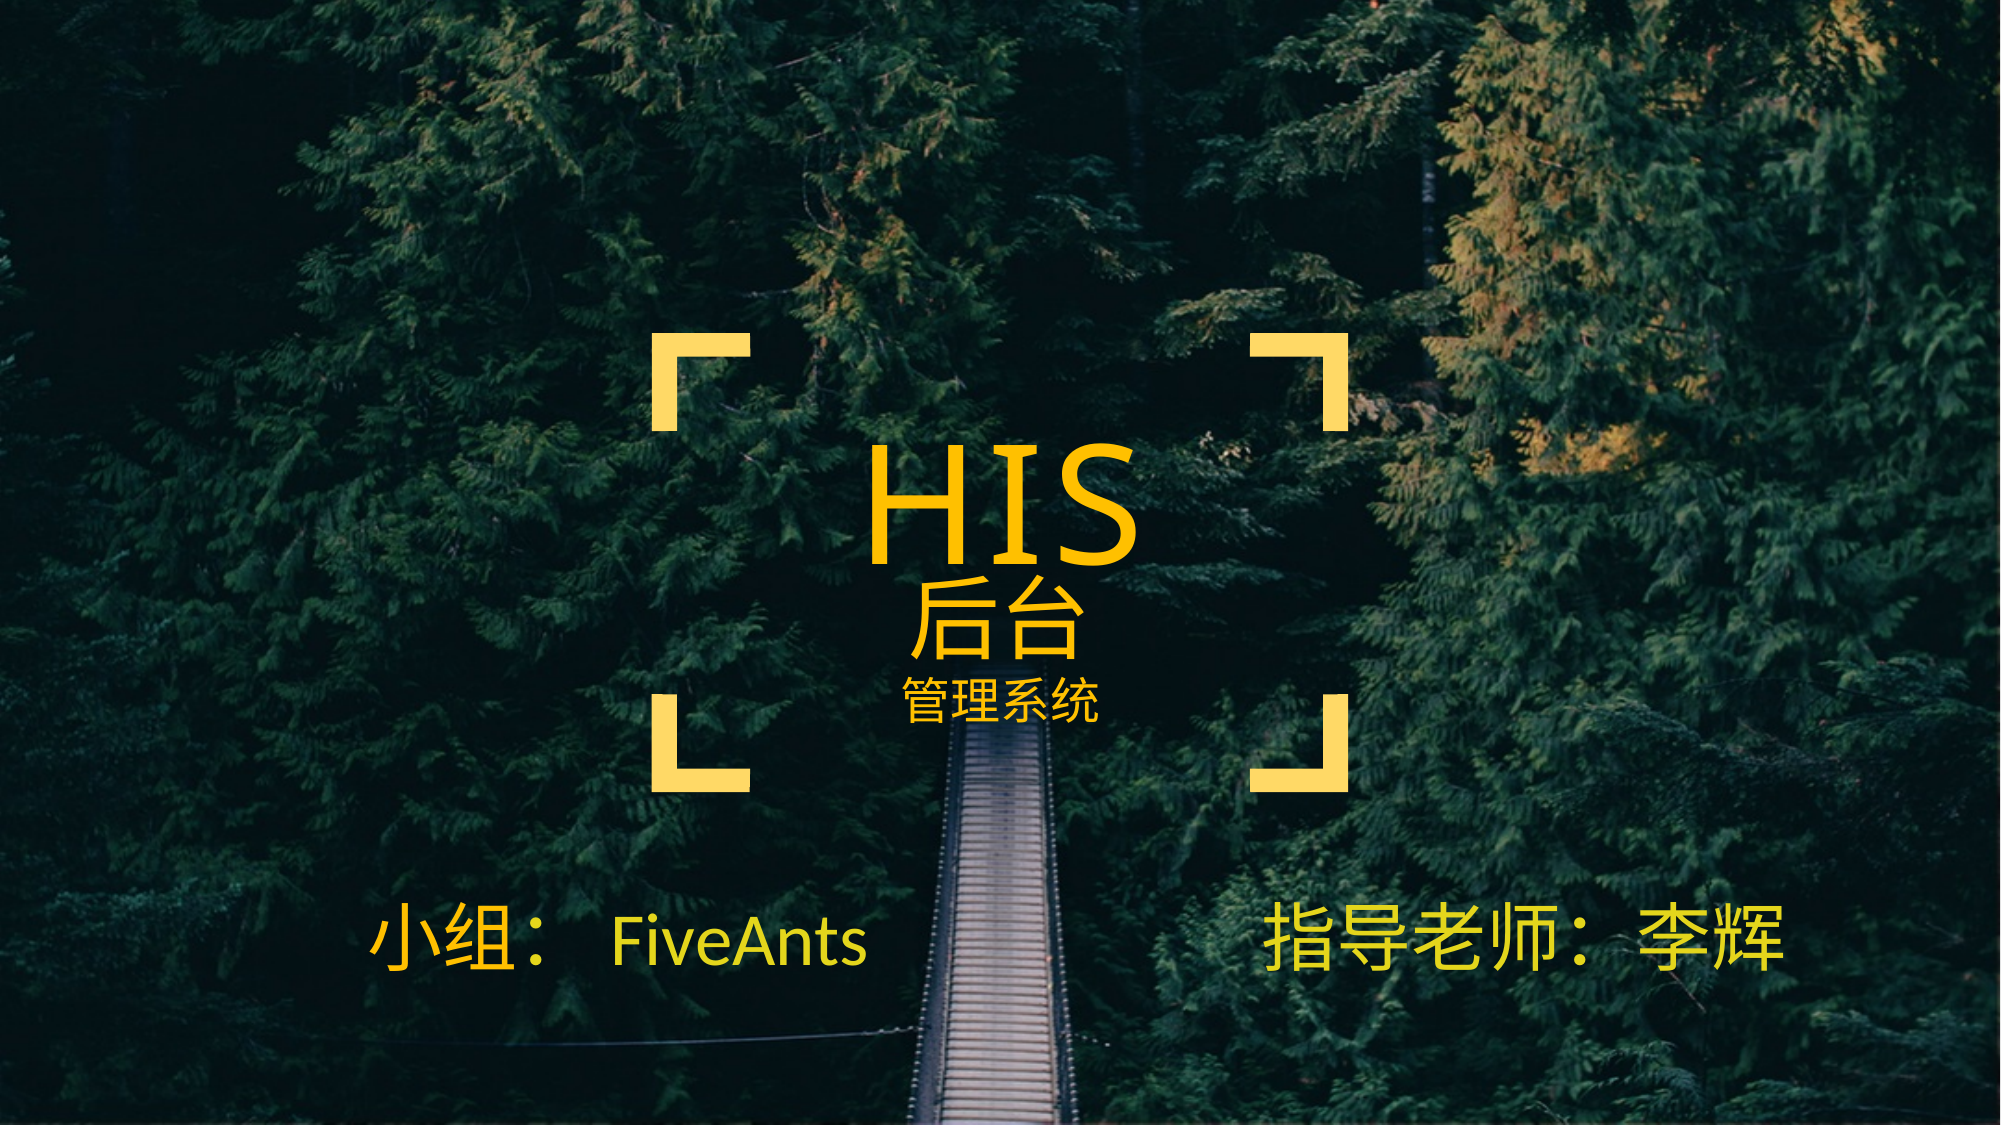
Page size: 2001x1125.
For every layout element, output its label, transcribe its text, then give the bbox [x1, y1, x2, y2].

text_box 后台 [812, 553, 1187, 662]
text_box [650, 332, 752, 433]
picture [0, 0, 2001, 1125]
text_box [650, 693, 752, 794]
text_box 管理系统 [742, 662, 1257, 737]
text_box HIS [747, 391, 1253, 606]
text_box 小组：FiveAnts 指导老师：李辉 [352, 883, 1830, 988]
text_box [1248, 693, 1350, 794]
text_box [1248, 332, 1350, 433]
